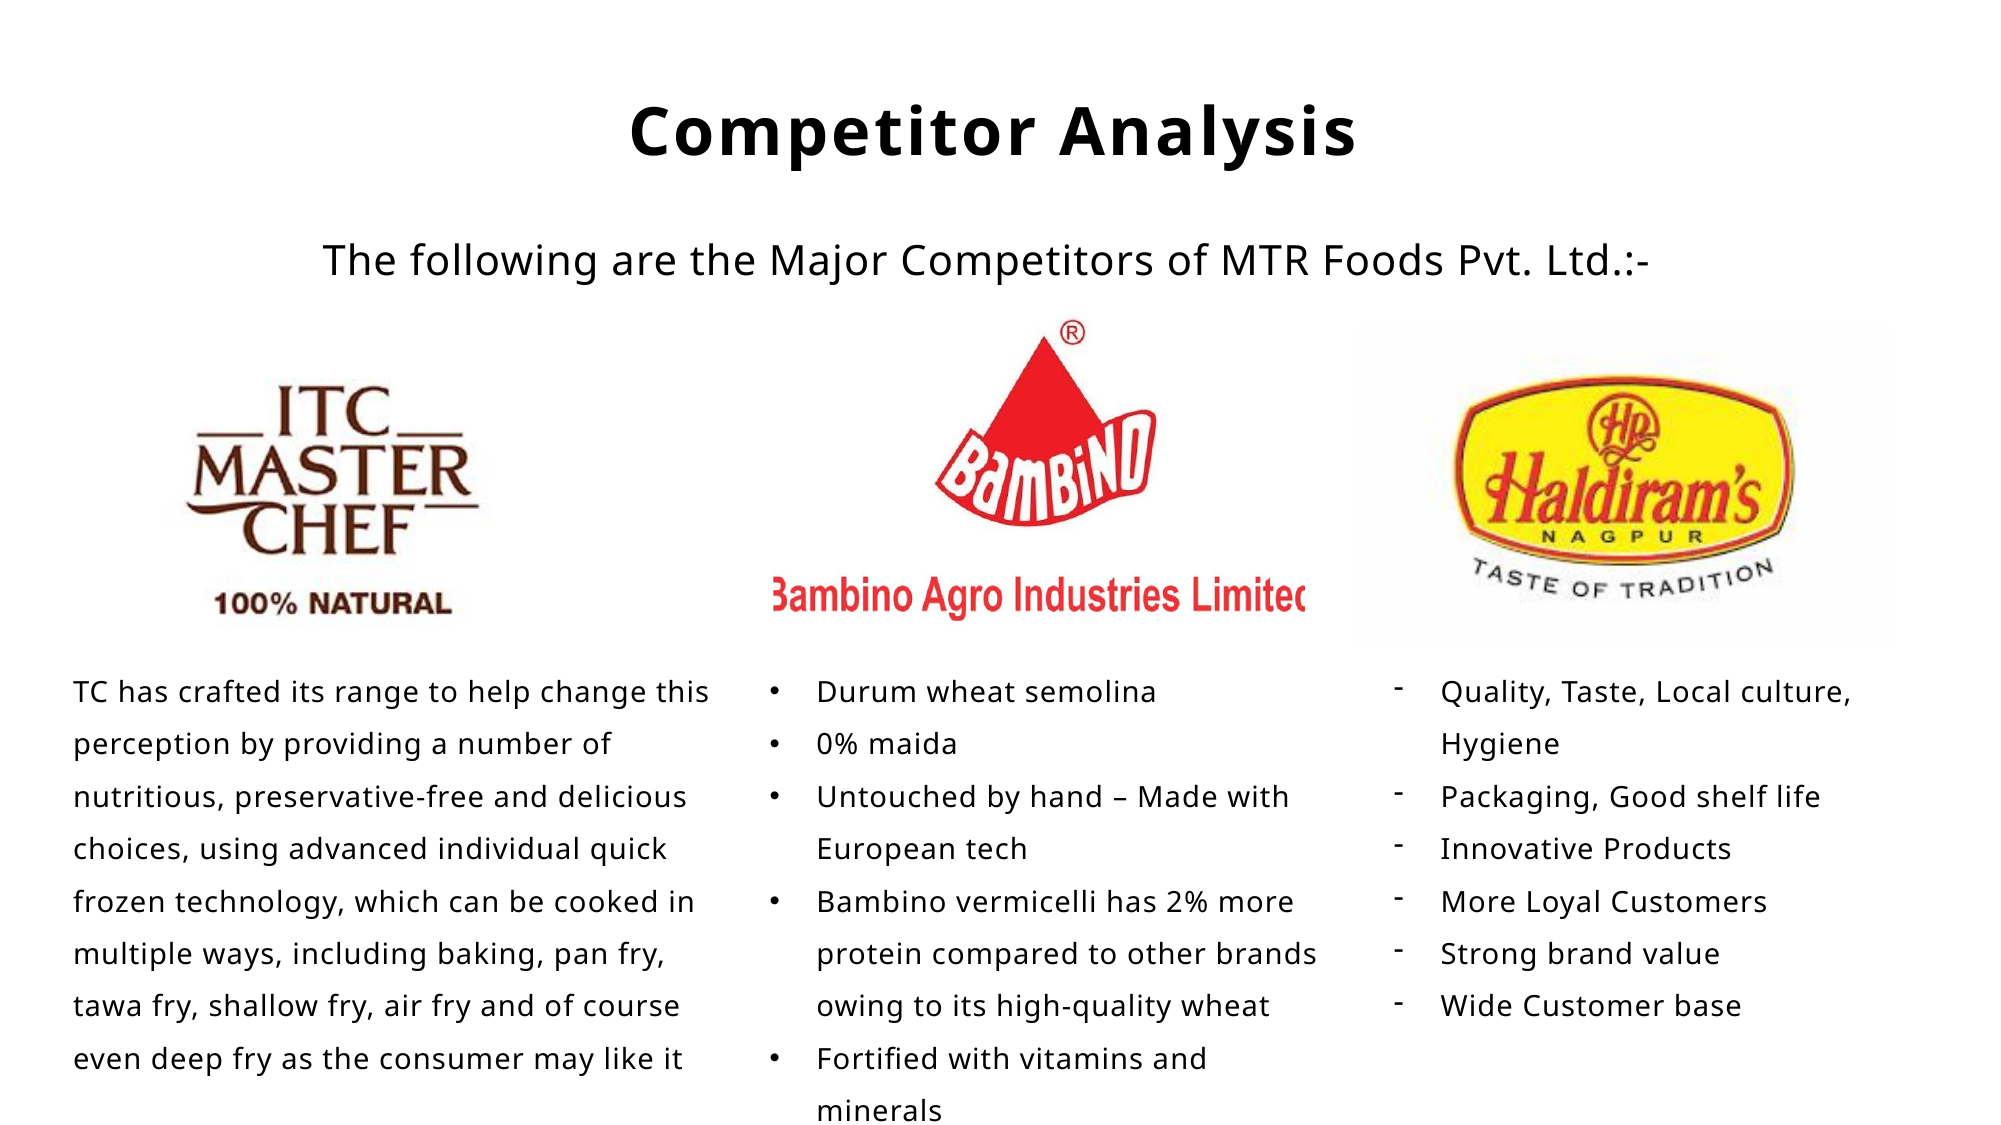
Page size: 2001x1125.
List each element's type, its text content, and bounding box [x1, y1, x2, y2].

text_box Durum wheat semolina 0% maida Untouched by hand – Made with European tech Bambino vermicelli has 2% more protein compared to other brands owing to its high-quality wheat Fortified with vitamins and minerals [754, 648, 1359, 1125]
picture [65, 329, 598, 653]
text_box TC has crafted its range to help change this perception by providing a number of nutritious, preservative-free and delicious choices, using advanced individual quick frozen technology, which can be cooked in multiple ways, including baking, pan fry, tawa fry, shallow fry, air fry and of course even deep fry as the consumer may like it [58, 648, 735, 1083]
text_box Quality, Taste, Local culture, Hygiene Packaging, Good shelf life Innovative Products More Loyal Customers Strong brand value Wide Customer base [1378, 648, 1935, 1030]
text_box The following are the Major Competitors of MTR Foods Pvt. Ltd.:- [285, 201, 1701, 291]
picture [773, 307, 1305, 631]
text_box Competitor Analysis [351, 81, 1635, 176]
picture [1358, 325, 1890, 649]
